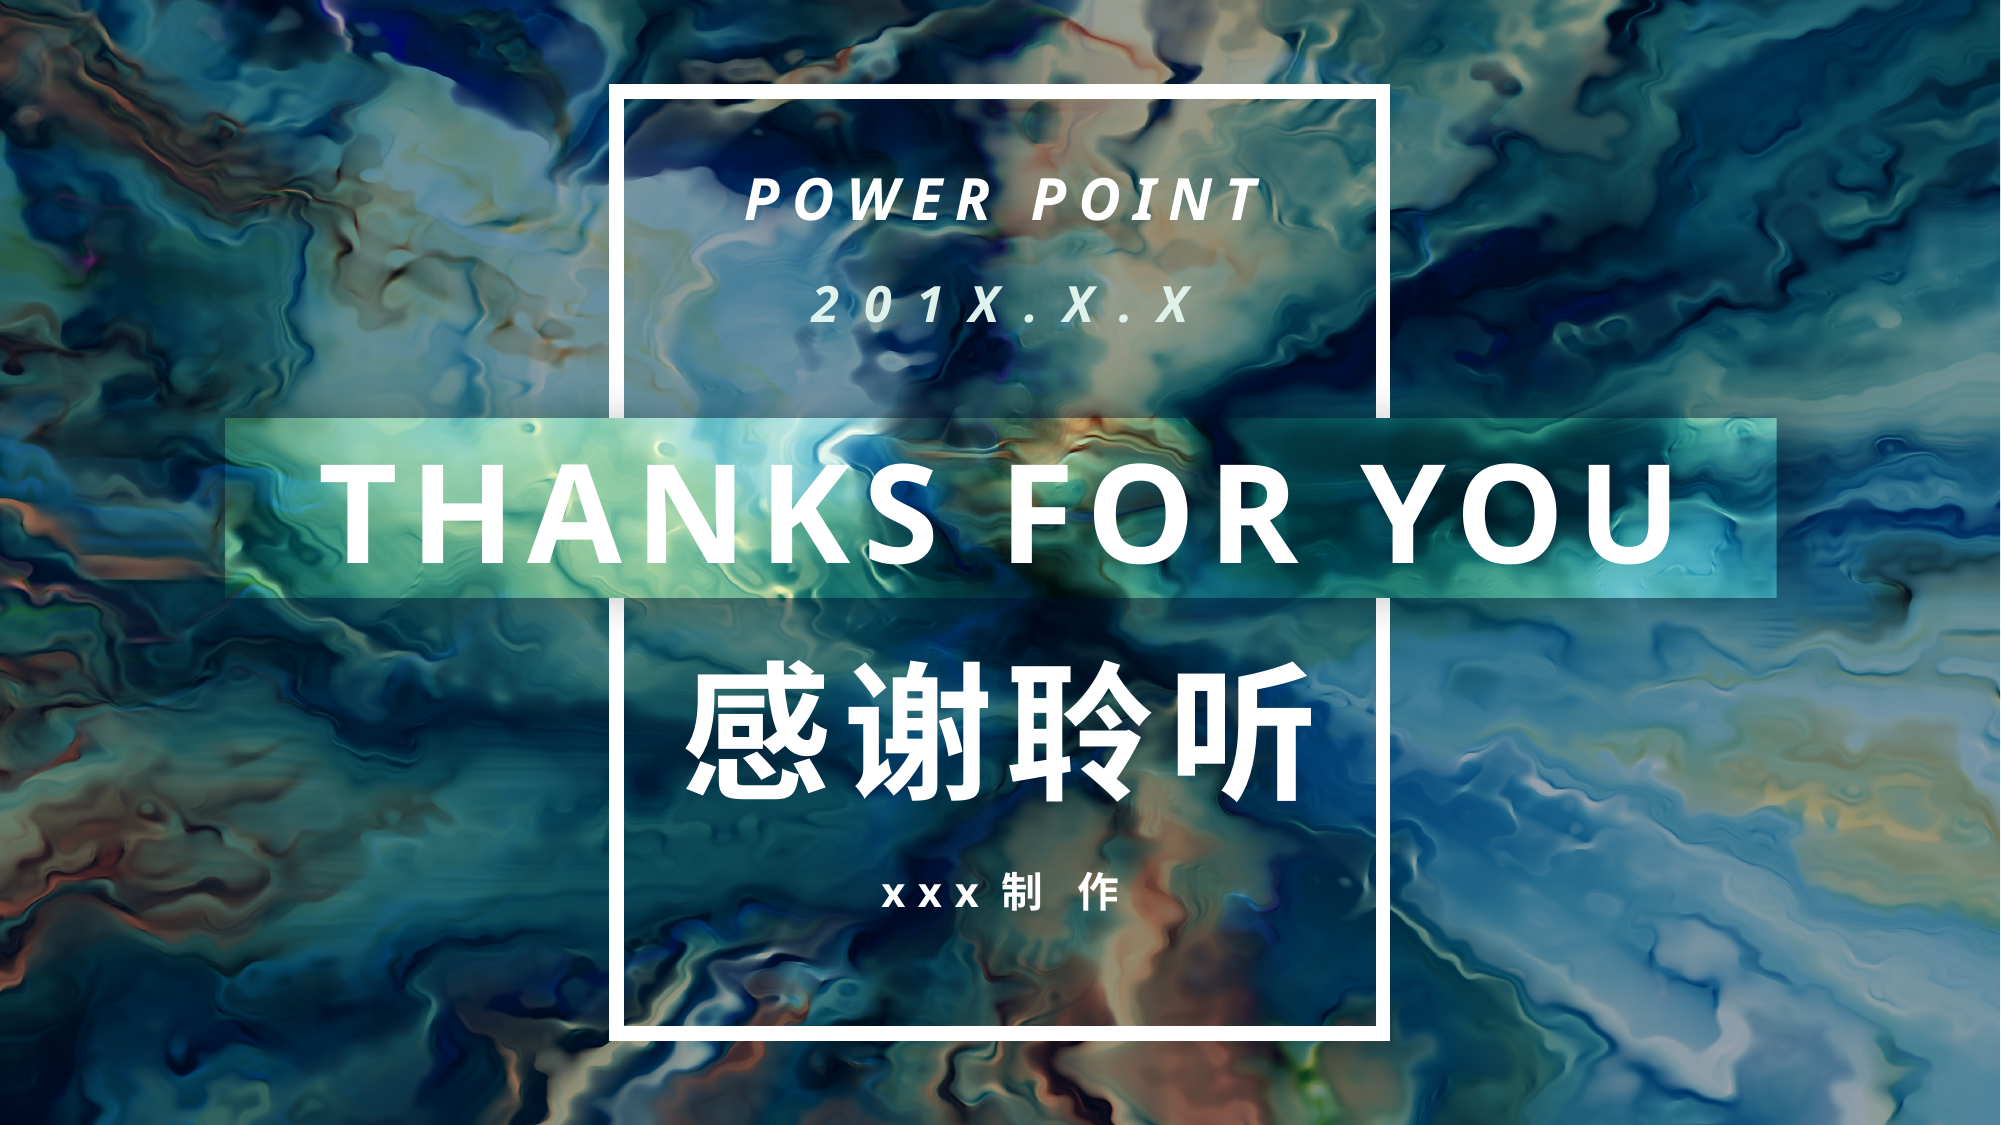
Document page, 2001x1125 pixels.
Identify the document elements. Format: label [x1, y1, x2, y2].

text_box [224, 91, 1777, 1034]
text_box [0, 0, 2000, 1125]
